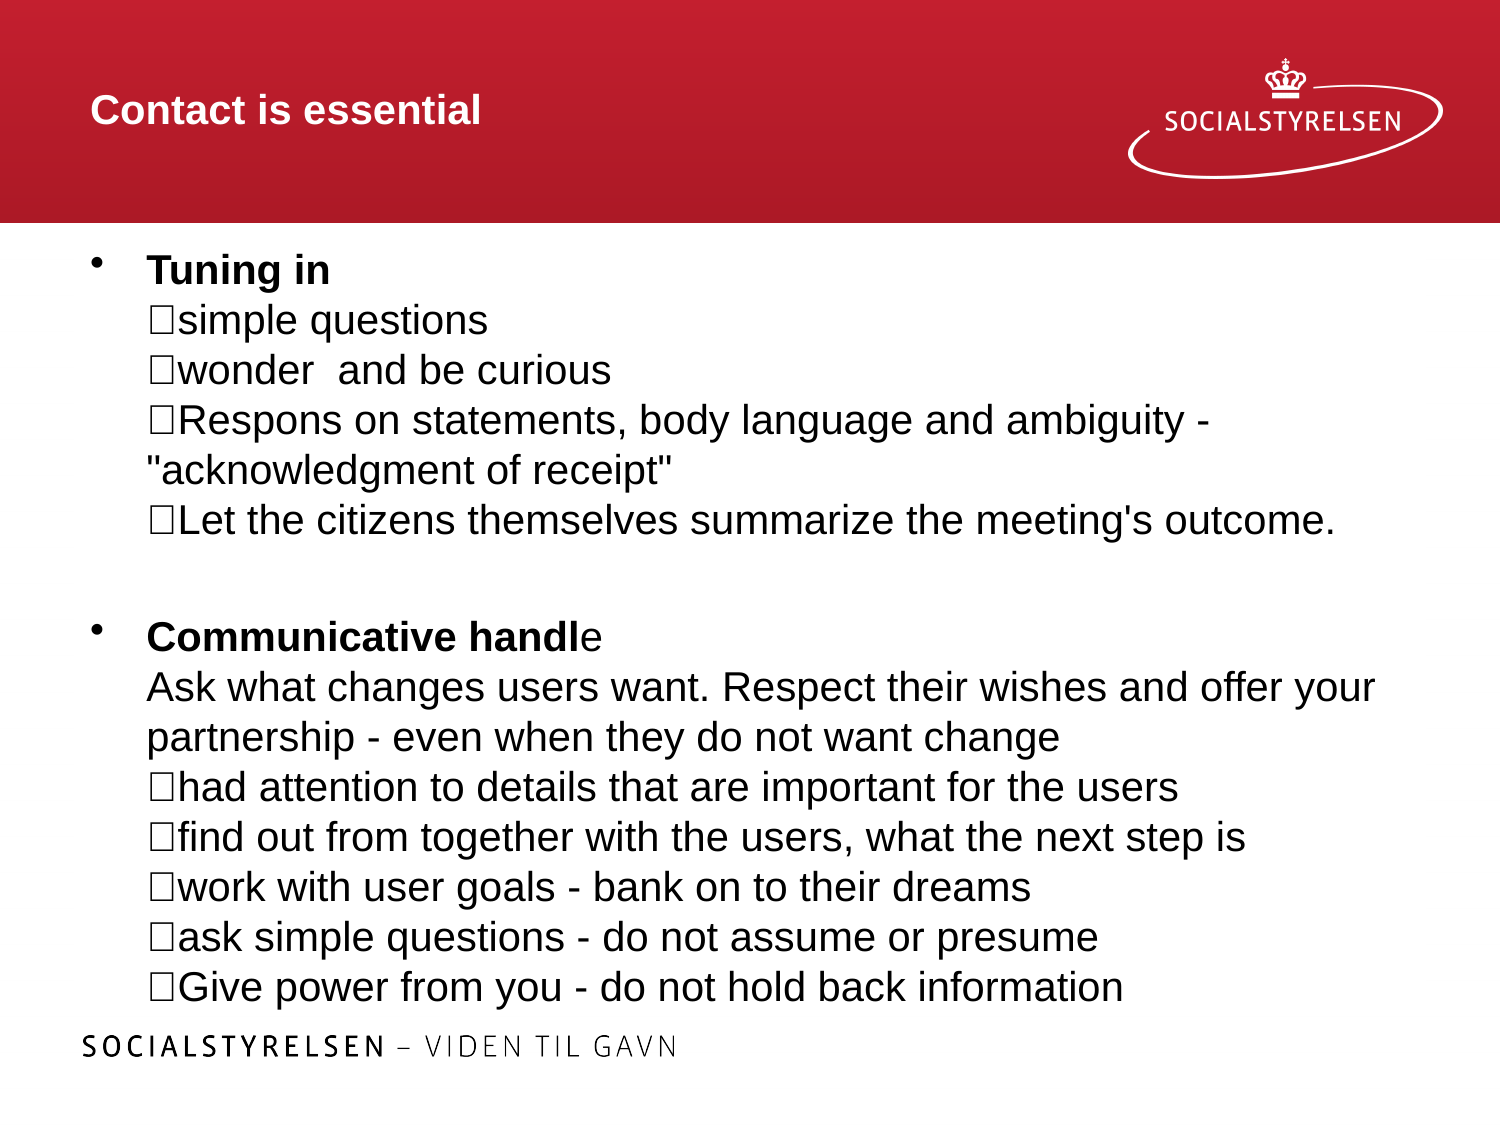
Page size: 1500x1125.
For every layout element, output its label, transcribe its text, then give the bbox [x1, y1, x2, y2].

picture [1128, 58, 1443, 179]
list Tuning in simple questions wonder and be curious Respons on statements, body language and ambiguity - "acknowledgment of receipt" Let the citizens themselves summarize the meeting's outcome. Communicative handle Ask what changes users want. Respect their wishes and offer your partnership - even when they do not want change had attention to details that are important for the users find out from together with the users, what the next step is work with user goals - bank on to their dreams ask simple questions - do not assume or presume Give power from you - do not hold back information [74, 234, 1426, 1006]
picture [0, 223, 1500, 1125]
title Contact is essential [74, 74, 1005, 209]
